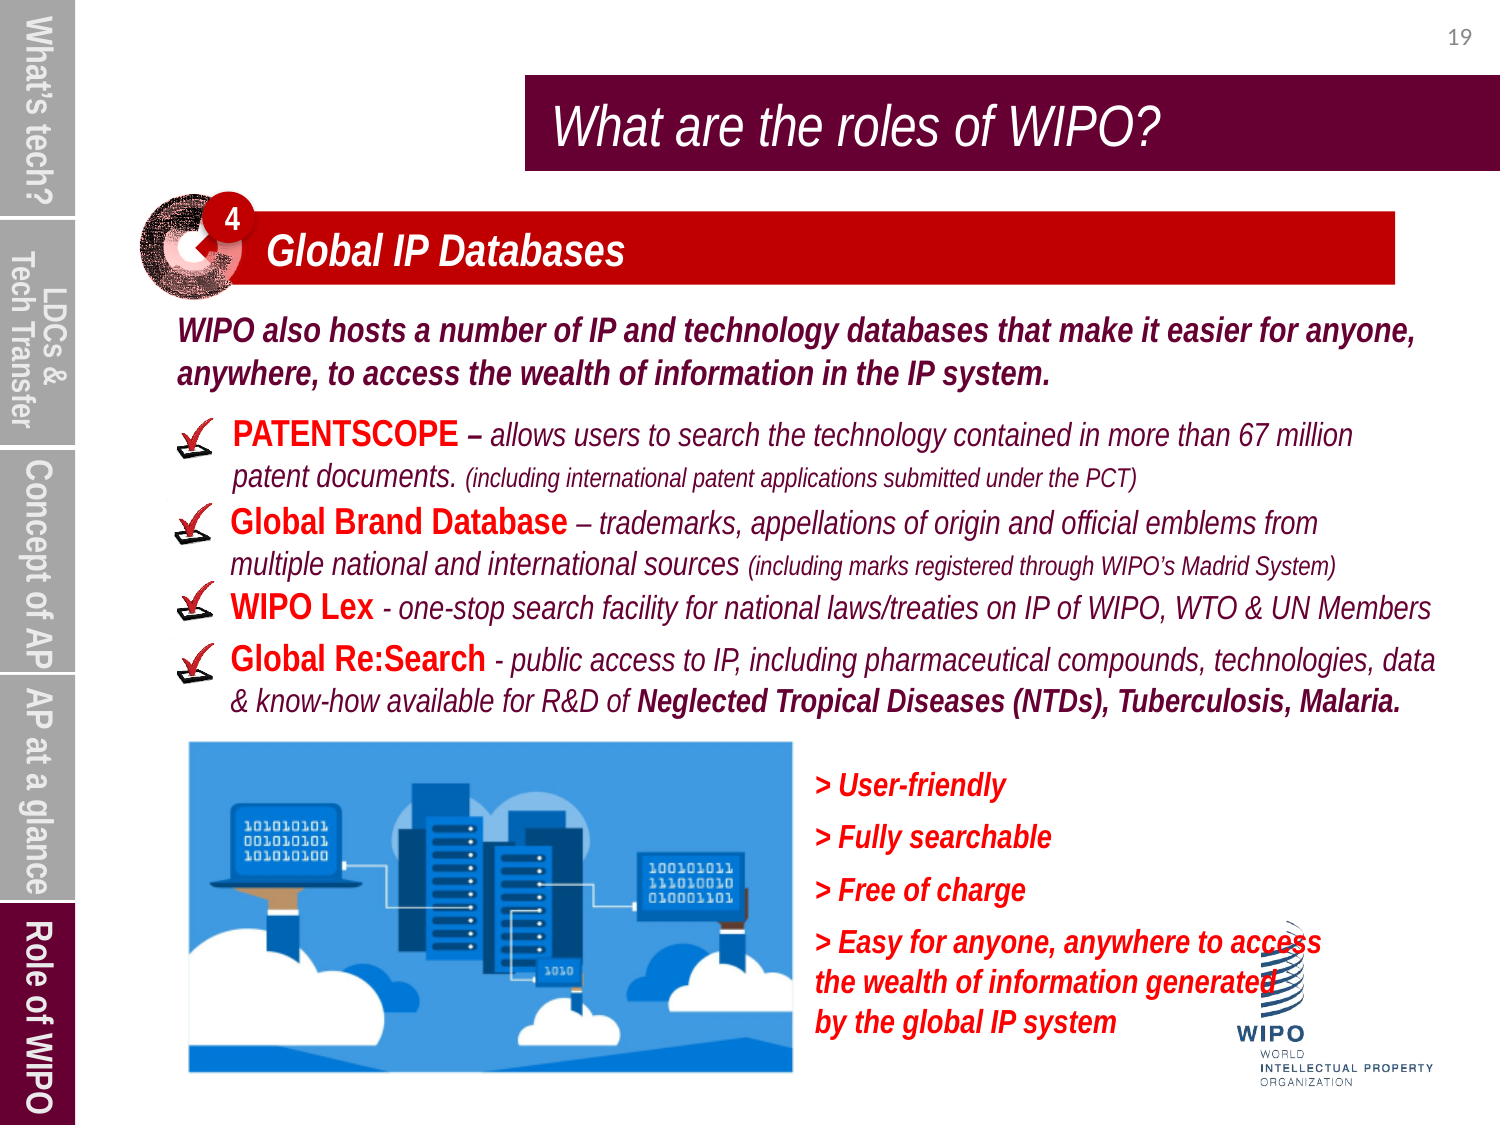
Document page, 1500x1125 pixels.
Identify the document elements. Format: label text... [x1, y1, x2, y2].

text_box WIPO also hosts a number of IP and technology databases that make it easier for anyone, anywhere, to access the wealth of information in the IP system. [162, 299, 1450, 400]
picture [187, 741, 795, 1076]
text_box Role of WIPO [0, 903, 76, 1125]
text_box AP at a glance [0, 674, 76, 900]
text_box What are the roles of WIPO? [525, 75, 1500, 172]
text_box > User-friendly > Fully searchable > Free of charge > Easy for anyone, anywhere to access the wealth of information generated by the global IP system [800, 755, 1325, 1013]
slide_number 19 [1149, 12, 1488, 73]
text_box Concept of AP [0, 450, 76, 672]
text_box LDCs & Tech Transfer [0, 219, 76, 445]
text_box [137, 191, 1396, 301]
text_box What’s tech? [0, 0, 76, 216]
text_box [167, 401, 1464, 738]
picture [1224, 912, 1451, 1104]
